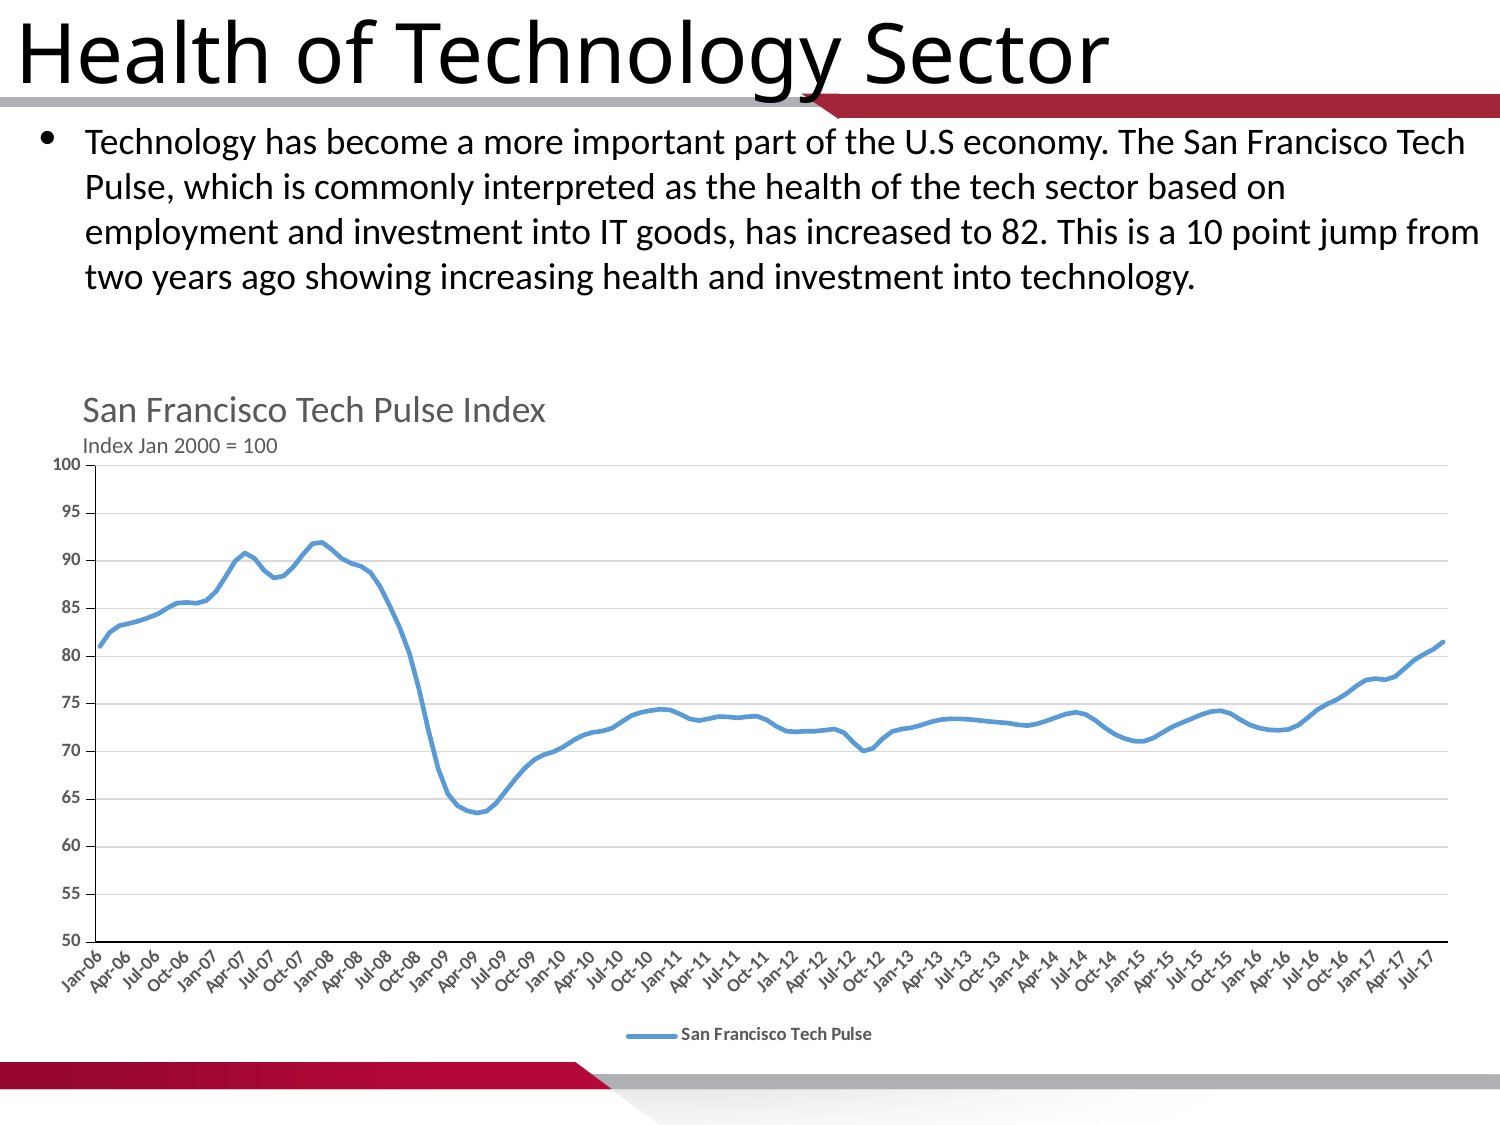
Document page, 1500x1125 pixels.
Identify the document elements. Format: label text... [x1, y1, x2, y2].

chart [23, 444, 1478, 1052]
text_box Technology has become a more important part of the U.S economy. The San Francisco Tech Pulse, which is commonly interpreted as the health of the tech sector based on employment and investment into IT goods, has increased to 82. This is a 10 point jump from two years ago showing increasing health and investment into technology. [23, 109, 1500, 307]
text_box San Francisco Tech Pulse Index Index Jan 2000 = 100 [43, 378, 837, 444]
picture [0, 1062, 1500, 1125]
text_box Health of Technology Sector [0, 0, 1500, 110]
